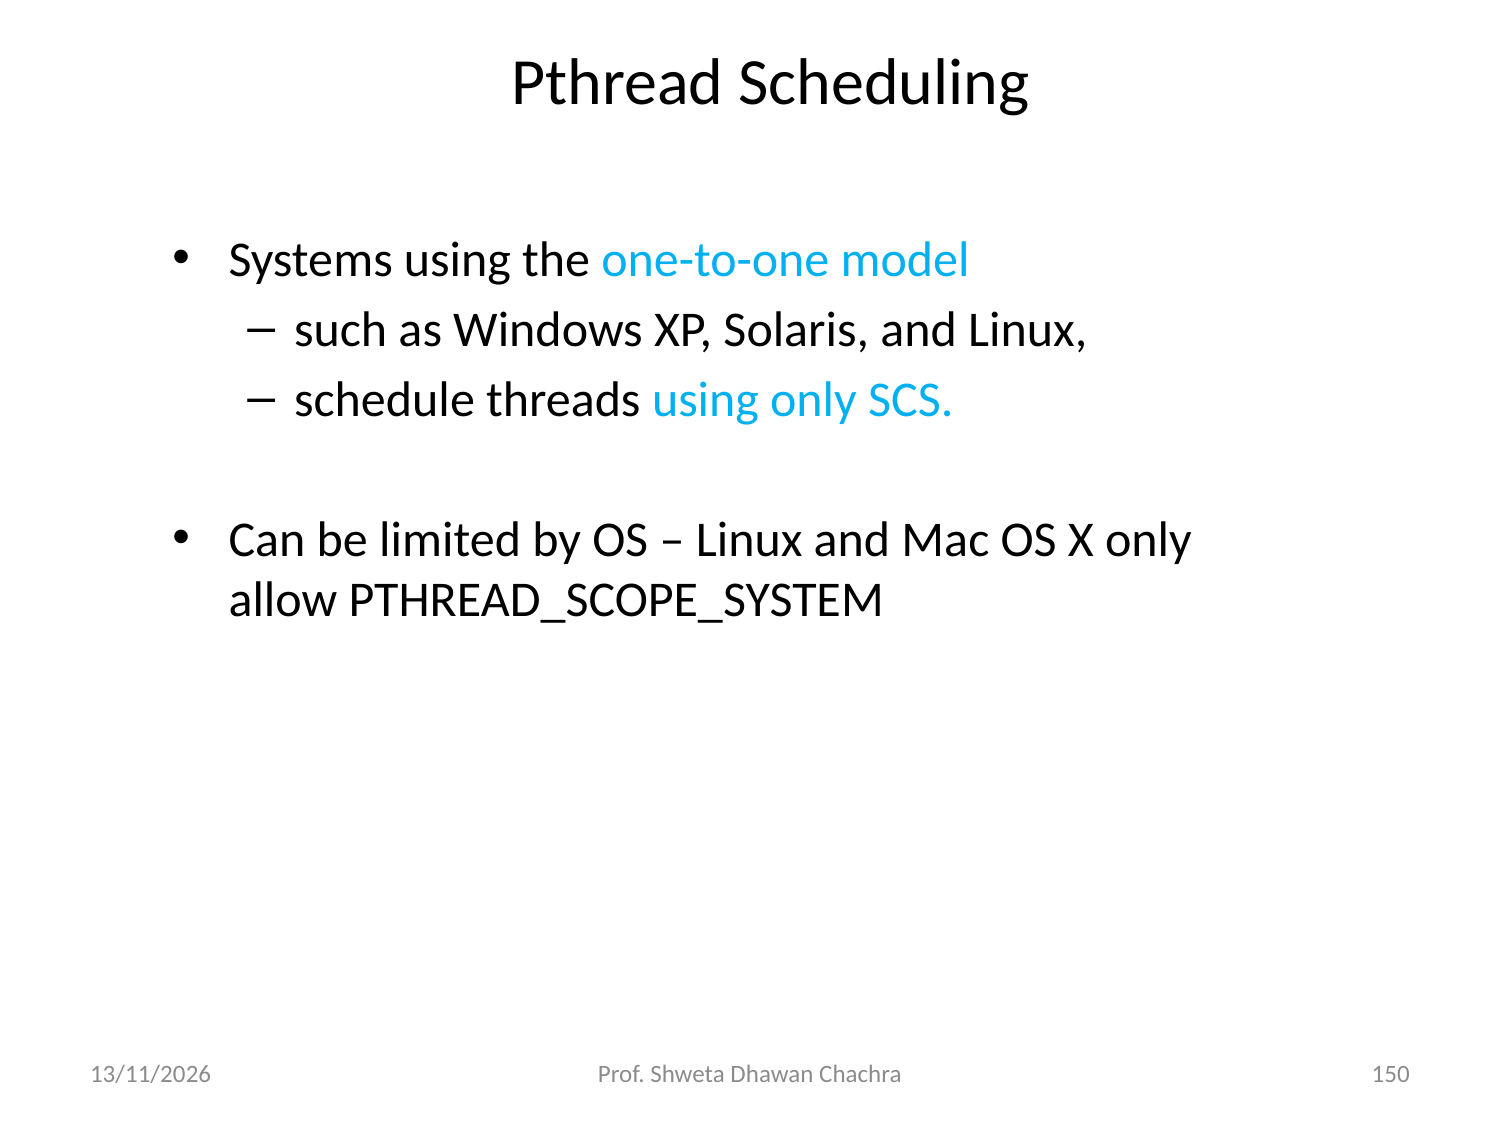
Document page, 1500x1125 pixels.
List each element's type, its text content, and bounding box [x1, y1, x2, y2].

list Systems using the one-to-one model such as Windows XP, Solaris, and Linux, schedule threads using only SCS. Can be limited by OS – Linux and Mac OS X only allow PTHREAD_SCOPE_SYSTEM [157, 219, 1302, 801]
footer Prof. Shweta Dhawan Chachra [512, 1042, 988, 1103]
slide_number 150 [1074, 1042, 1425, 1103]
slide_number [75, 1042, 425, 1103]
title Pthread Scheduling [116, 31, 1425, 126]
